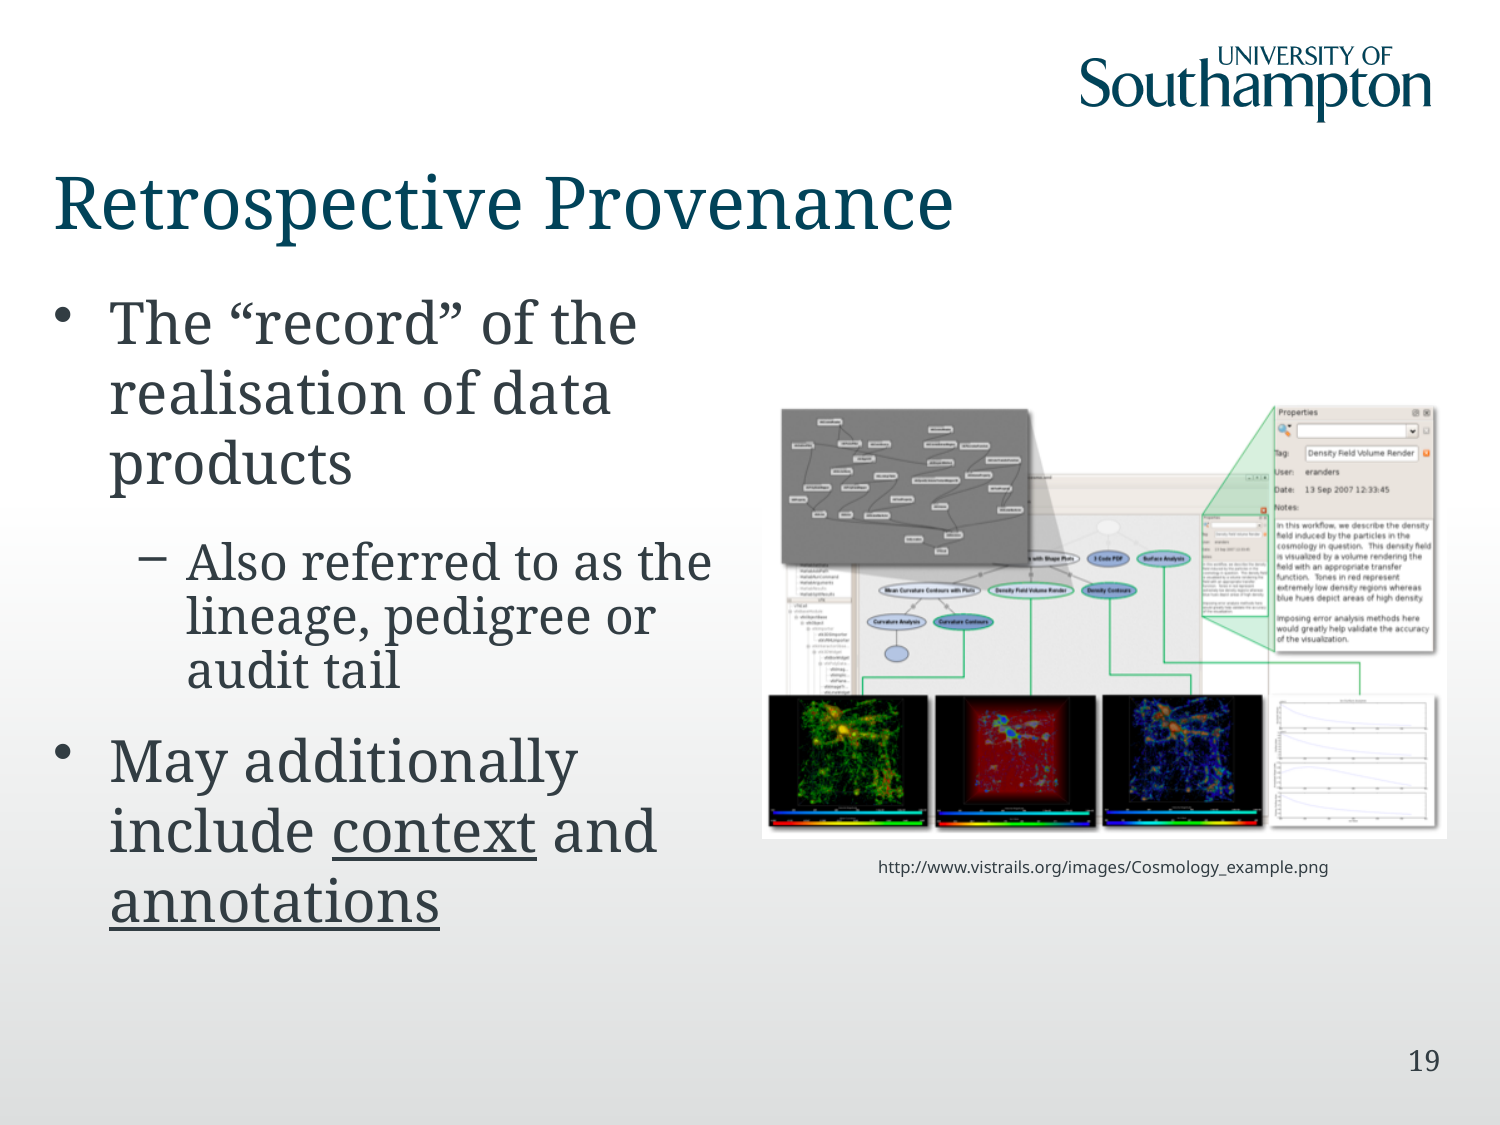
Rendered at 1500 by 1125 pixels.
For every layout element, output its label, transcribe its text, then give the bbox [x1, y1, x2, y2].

text_box http://www.vistrails.org/images/Cosmology_example.png [863, 860, 1345, 885]
picture [762, 387, 1448, 851]
list The “record” of the realisation of data products Also referred to as the lineage, pedigree or audit tail May additionally include context and annotations [52, 278, 738, 955]
picture [1080, 46, 1432, 125]
title Retrospective Provenance [52, 148, 1448, 256]
slide_number 19 [1127, 1034, 1441, 1111]
picture [1344, 46, 1351, 54]
